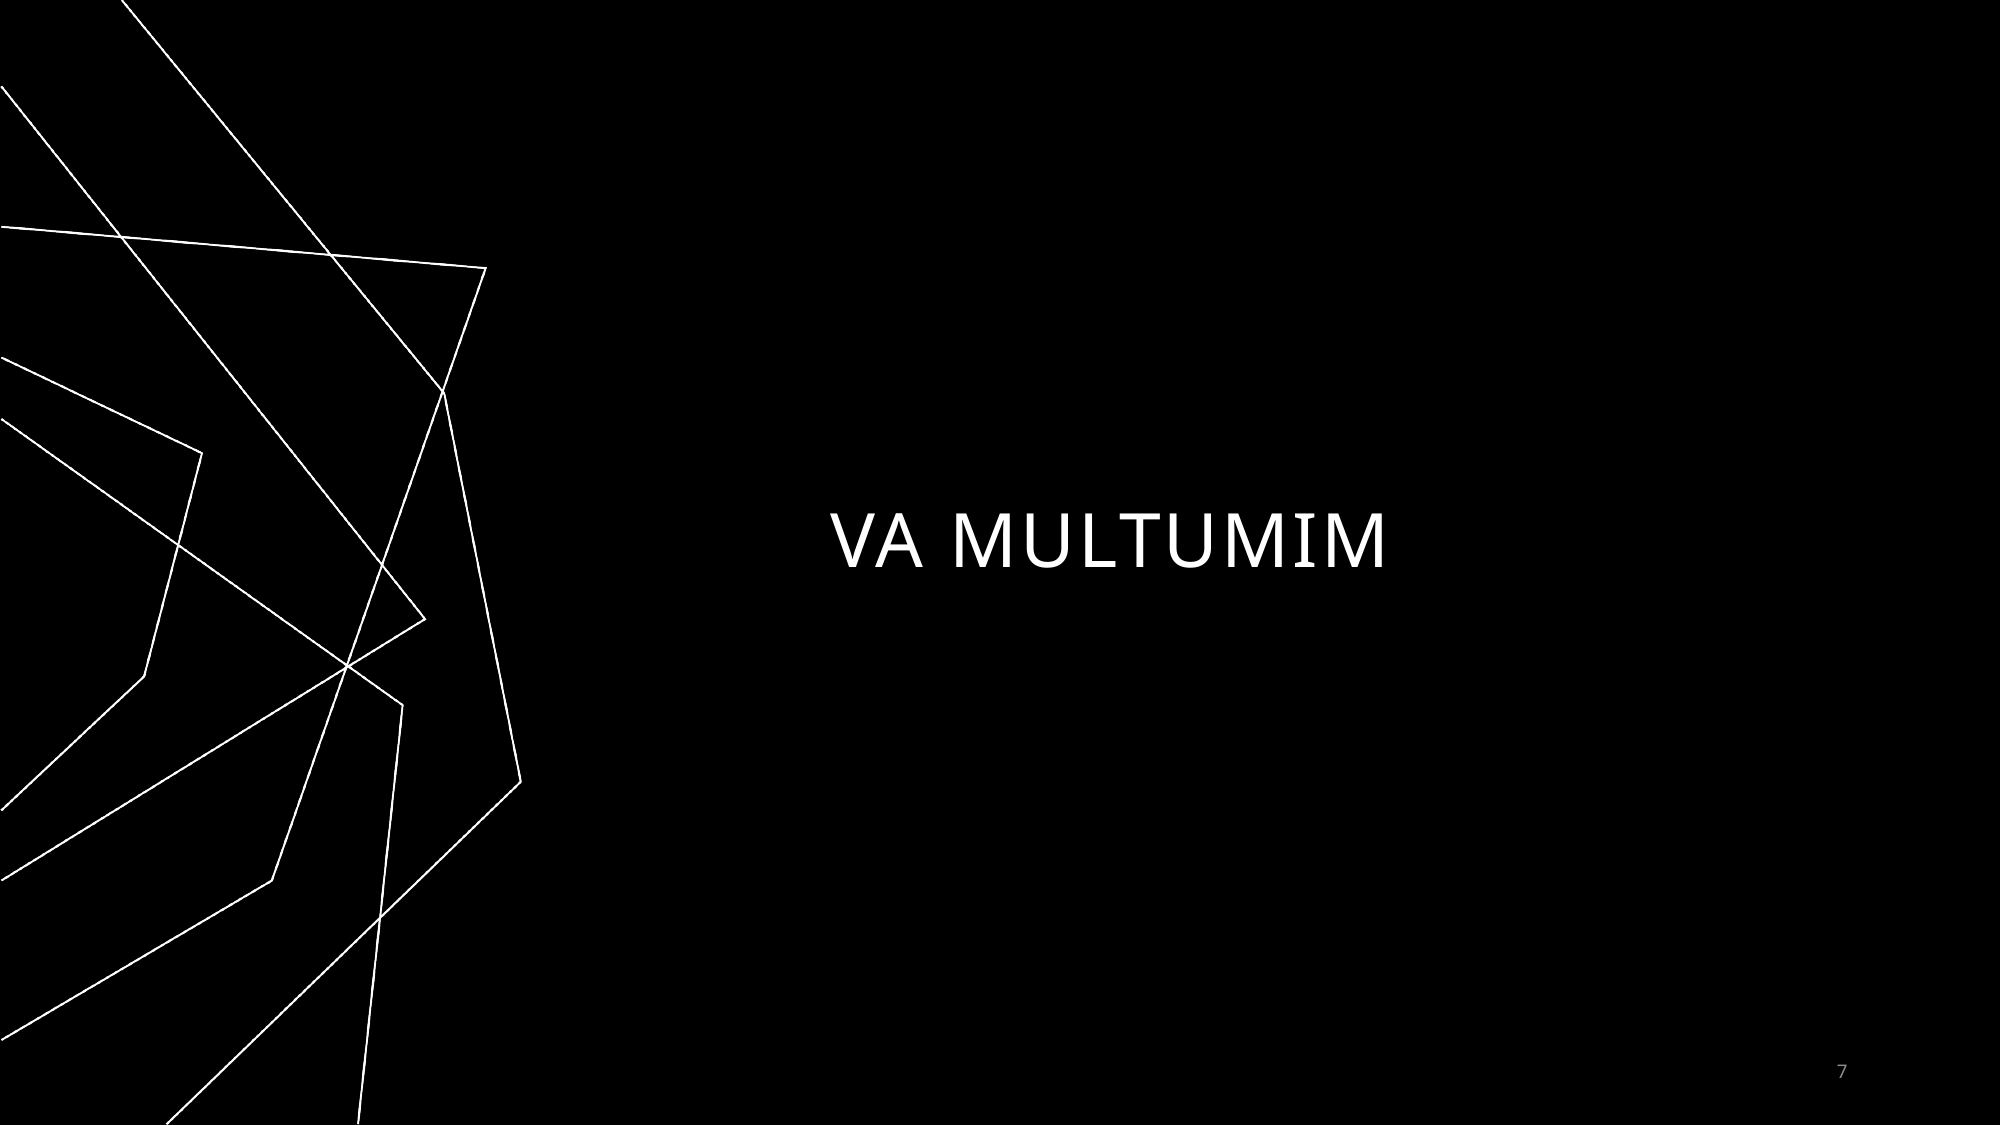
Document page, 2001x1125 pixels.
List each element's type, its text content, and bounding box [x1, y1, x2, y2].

slide_number 7 [1571, 1042, 1863, 1103]
title VA MULTUMIM [815, 341, 1502, 592]
picture [0, 0, 522, 1125]
